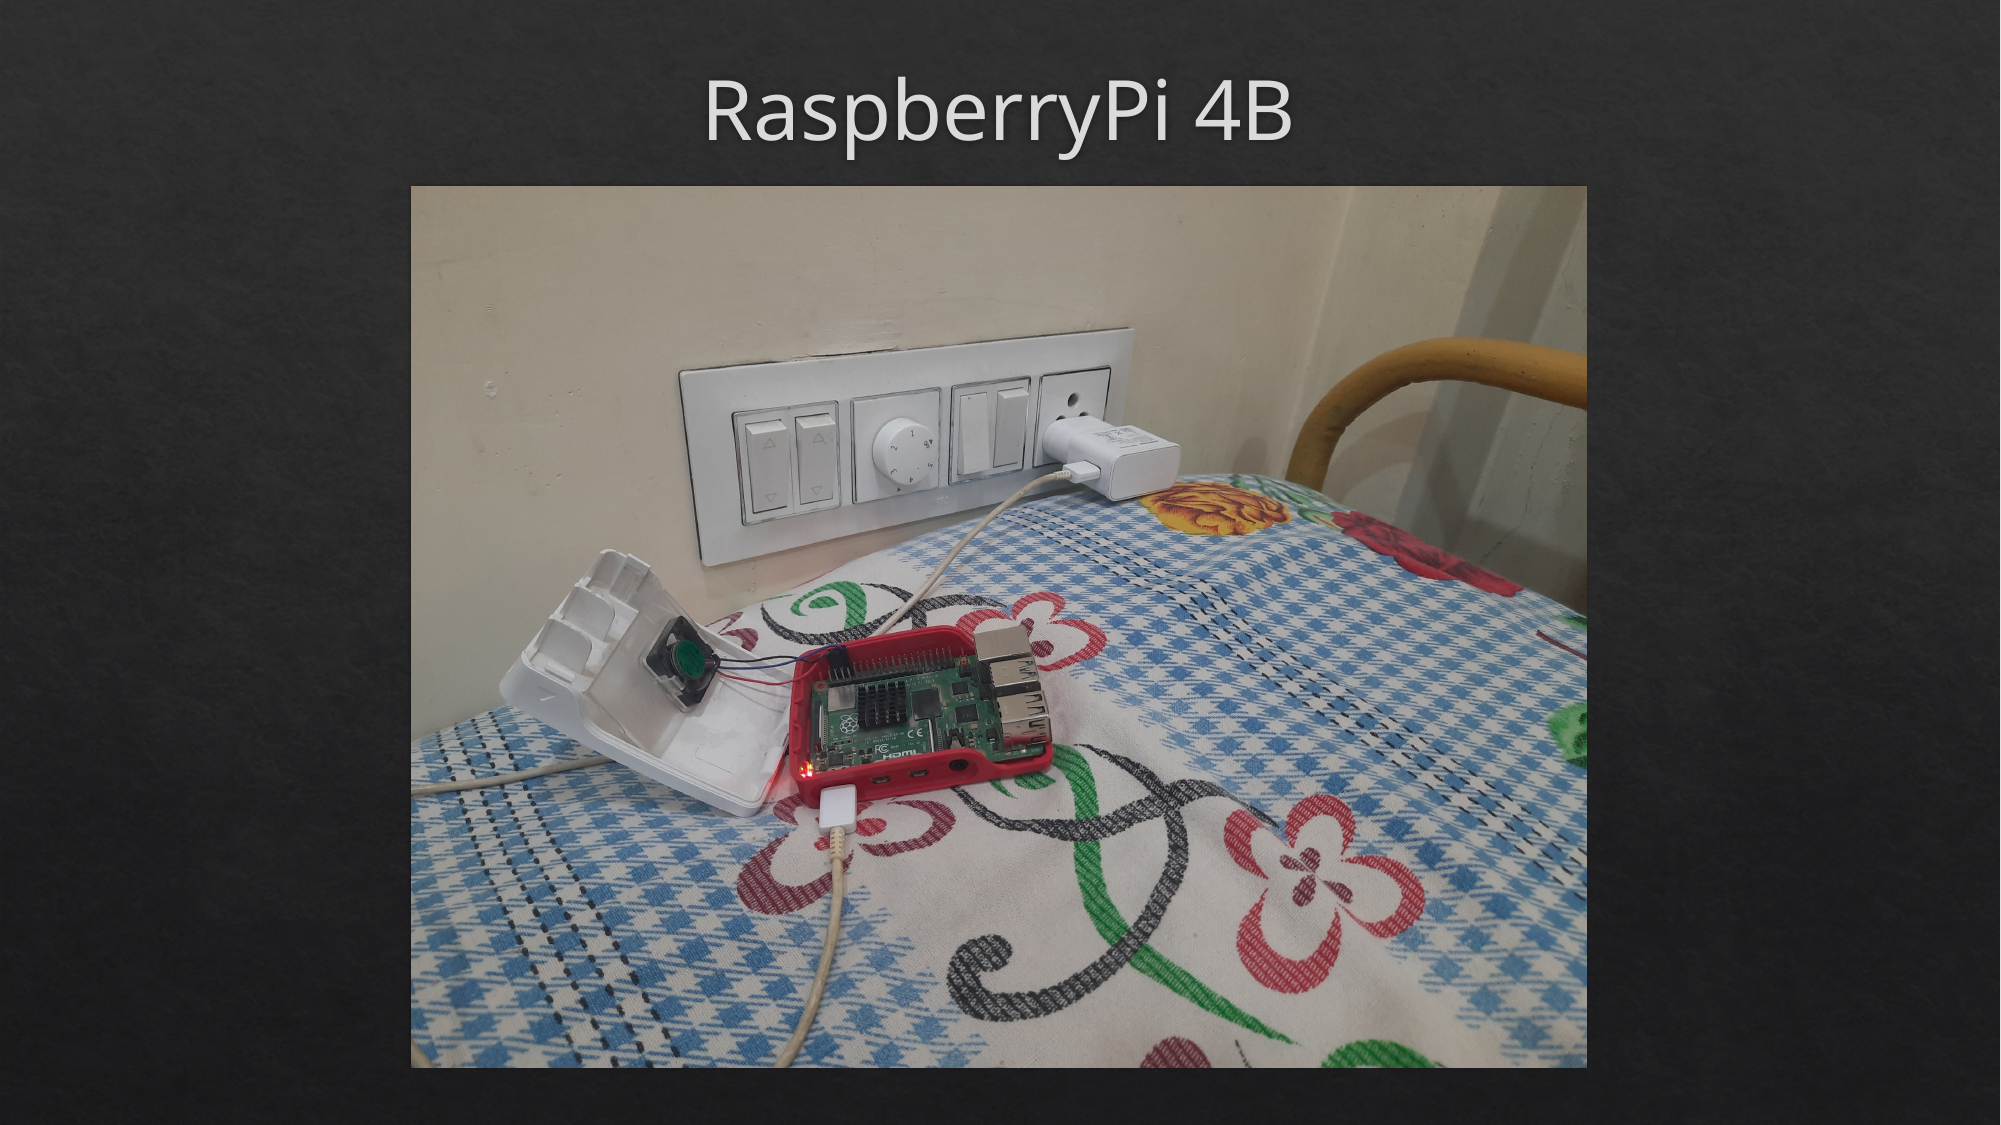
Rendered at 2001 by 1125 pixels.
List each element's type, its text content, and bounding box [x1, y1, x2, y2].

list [411, 186, 1587, 1068]
title RaspberryPi 4B [149, 27, 1849, 187]
